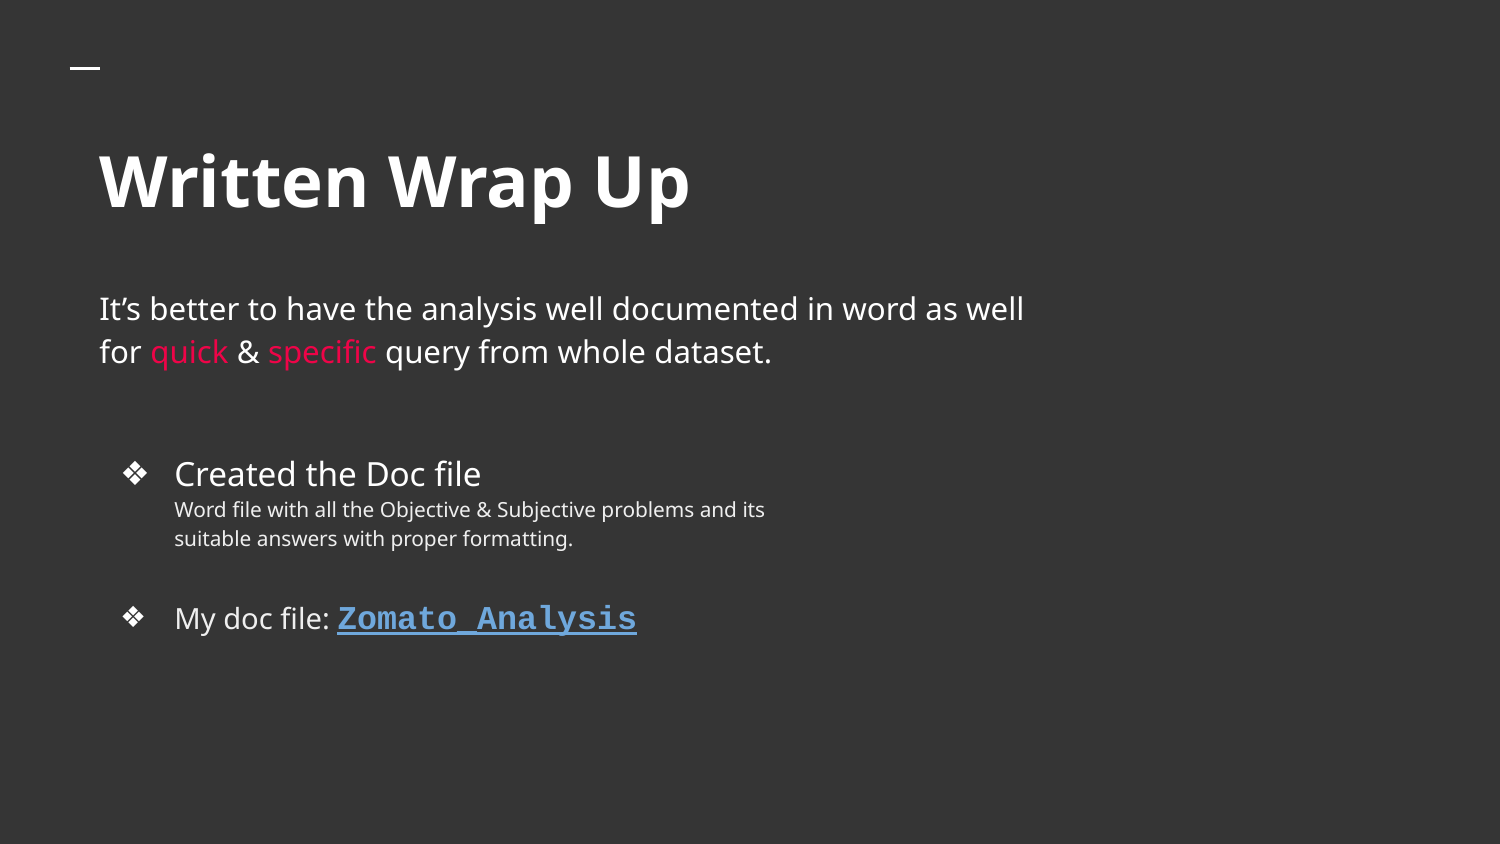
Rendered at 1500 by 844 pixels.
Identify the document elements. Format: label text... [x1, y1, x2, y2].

title Written Wrap Up [84, 104, 802, 242]
title It’s better to have the analysis well documented in word as well for quick & specific query from whole dataset. [84, 258, 1087, 395]
title Created the Doc file Word file with all the Objective & Subjective problems and its suitable answers with proper formatting. My doc file: Zomato_Analysis [84, 431, 802, 692]
